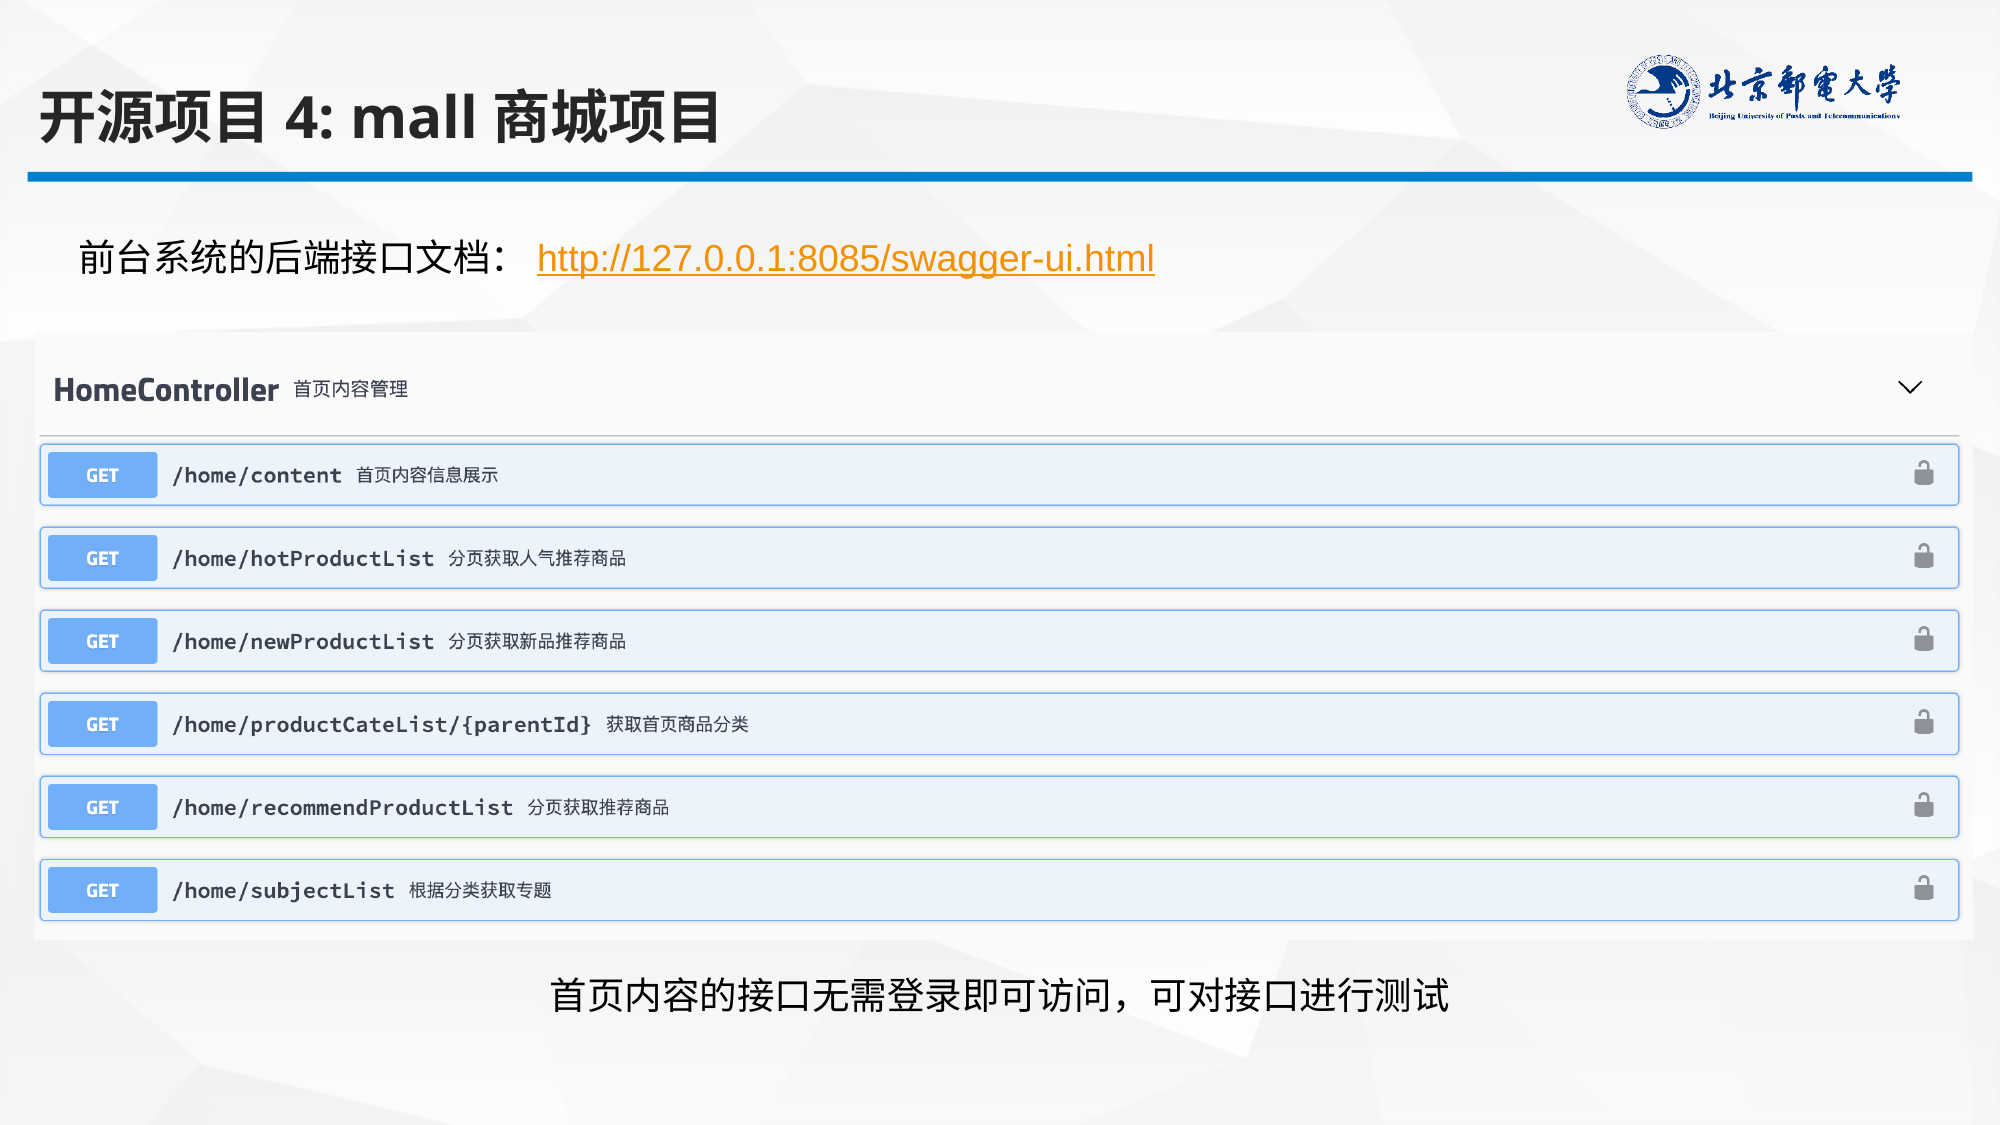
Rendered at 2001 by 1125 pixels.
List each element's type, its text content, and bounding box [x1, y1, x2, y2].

text_box 前台系统的后端接口文档：http://127.0.0.1:8085/swagger-ui.html [63, 226, 1516, 287]
picture [0, 0, 2000, 1125]
text_box [26, 171, 1973, 183]
text_box 首页内容的接口无需登录即可访问，可对接口进行测试 [535, 964, 1465, 1024]
text_box 开源项目4: mall商城项目 [23, 73, 794, 158]
